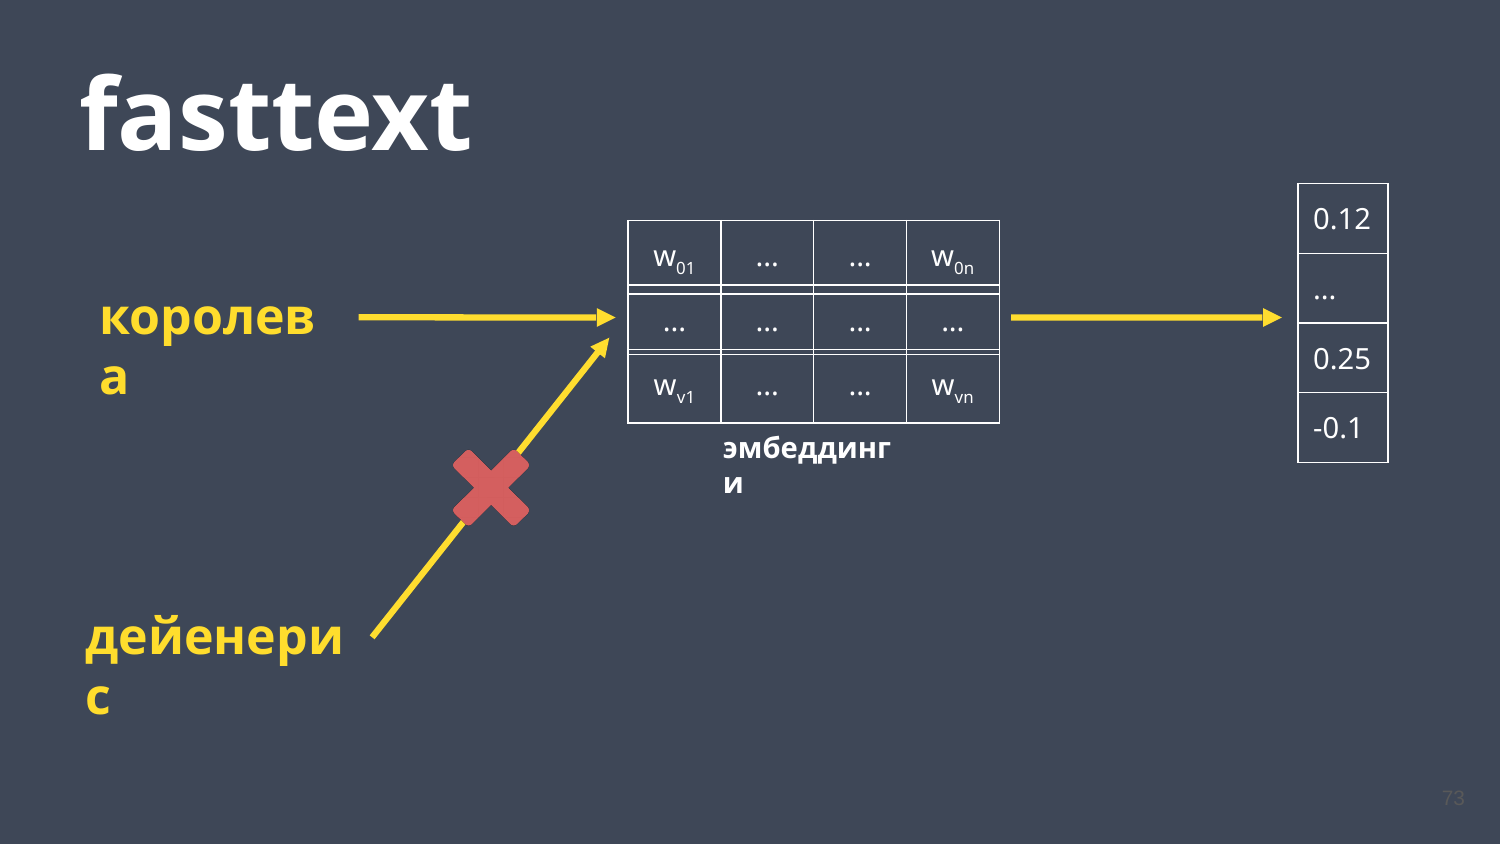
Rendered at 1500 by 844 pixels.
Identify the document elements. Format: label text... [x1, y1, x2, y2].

slide_number 73 [1389, 764, 1480, 830]
text_box эмбеддинги [707, 414, 924, 484]
table_header w0n [907, 221, 999, 284]
table_cell -0.1 [1299, 393, 1387, 462]
table_header ... [907, 286, 999, 349]
table_header ... [814, 286, 906, 349]
table_header ... [722, 350, 813, 414]
table_header wv1 [629, 350, 720, 422]
table_header ... [814, 221, 906, 284]
text_box fasttext [64, 35, 1299, 167]
text_box королева [84, 269, 359, 365]
picture [452, 437, 529, 538]
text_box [371, 337, 610, 638]
text_box дейенерис [70, 589, 373, 685]
table_header ... [722, 286, 813, 349]
table_header ... [629, 286, 720, 349]
table_header w01 [629, 221, 720, 284]
table_cell ... [1299, 254, 1387, 322]
table_cell 0.25 [1299, 324, 1387, 392]
table_header 0.12 [1299, 184, 1387, 253]
table_header wvn [907, 350, 999, 422]
table_header ... [722, 221, 813, 284]
table_header ... [814, 350, 906, 414]
